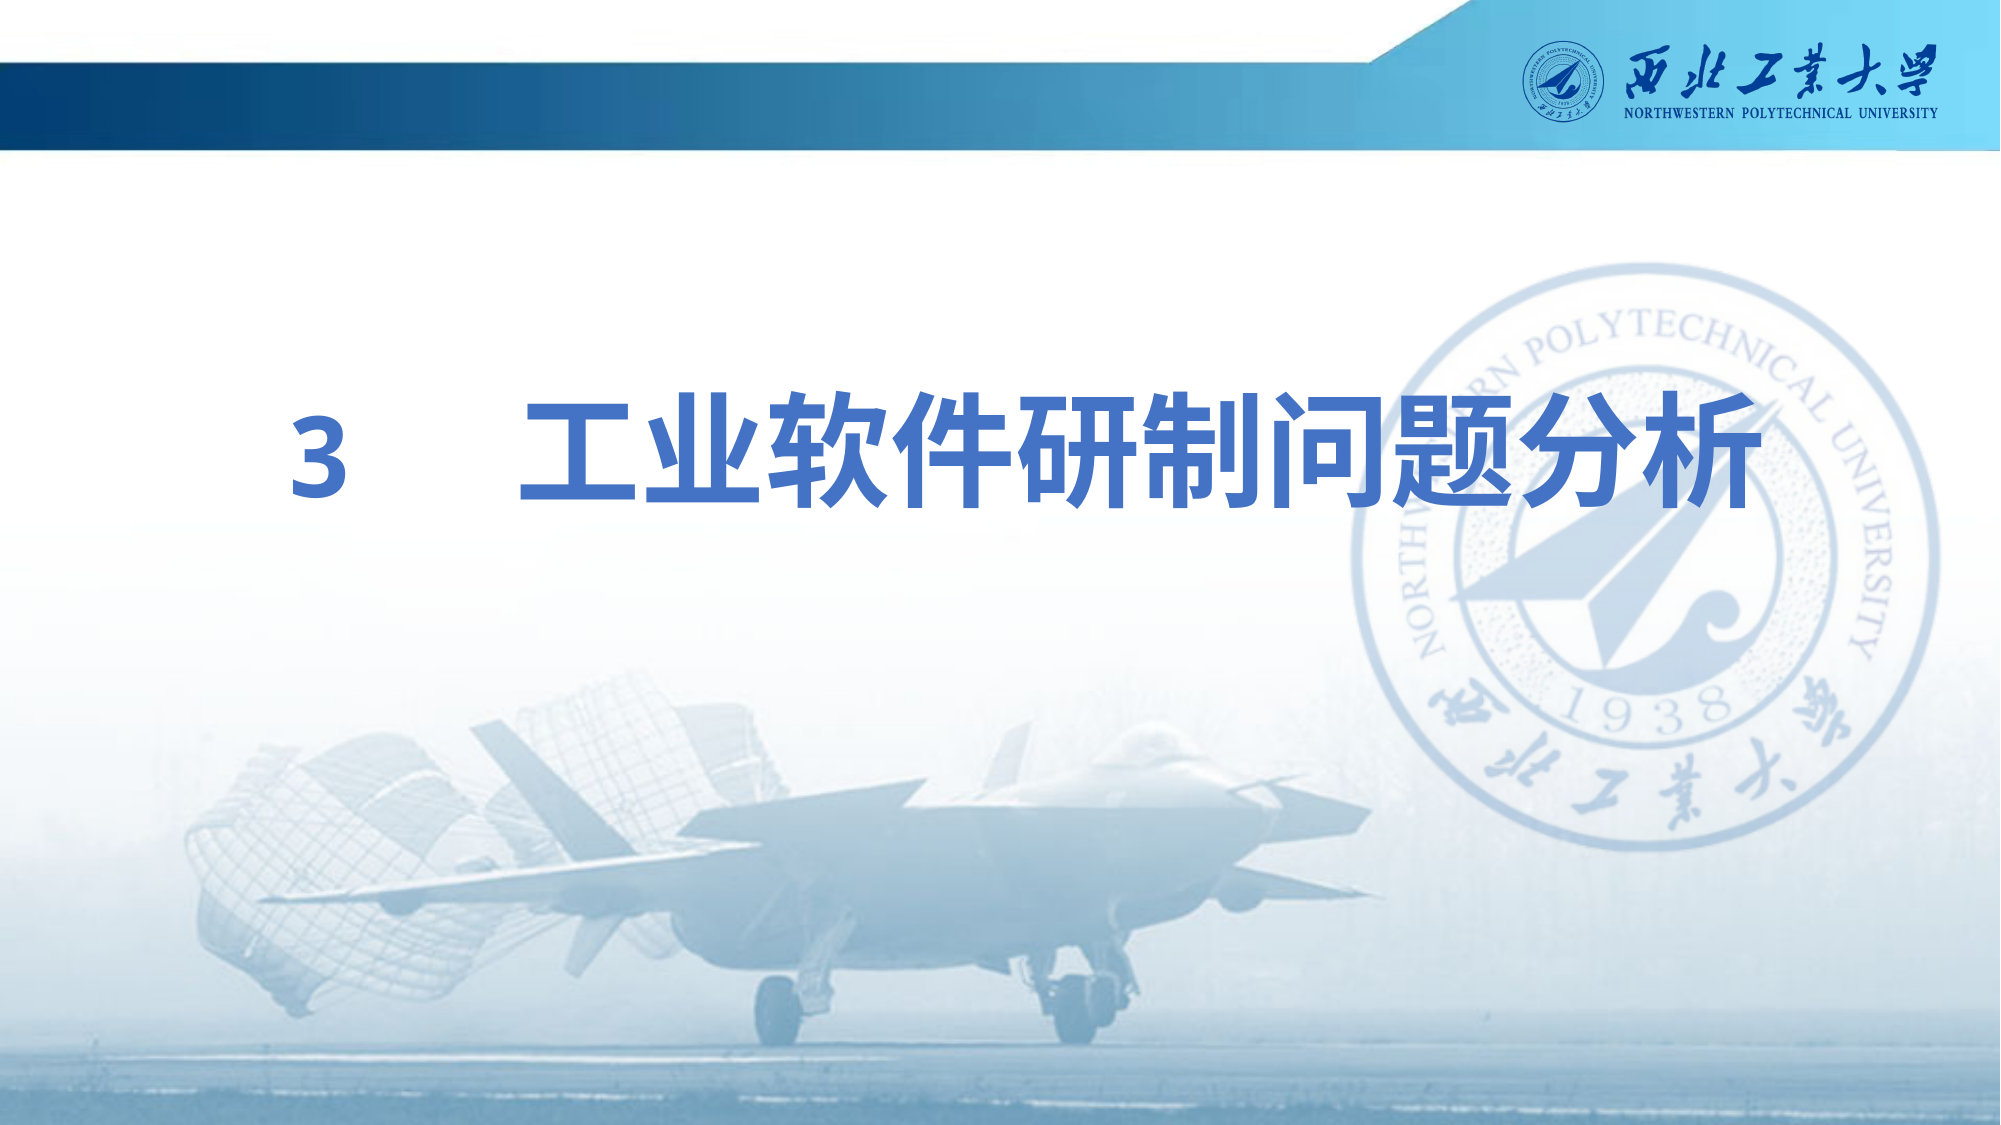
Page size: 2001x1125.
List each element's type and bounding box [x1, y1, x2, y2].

text_box [0, 0, 2000, 196]
picture [0, 119, 2000, 1125]
